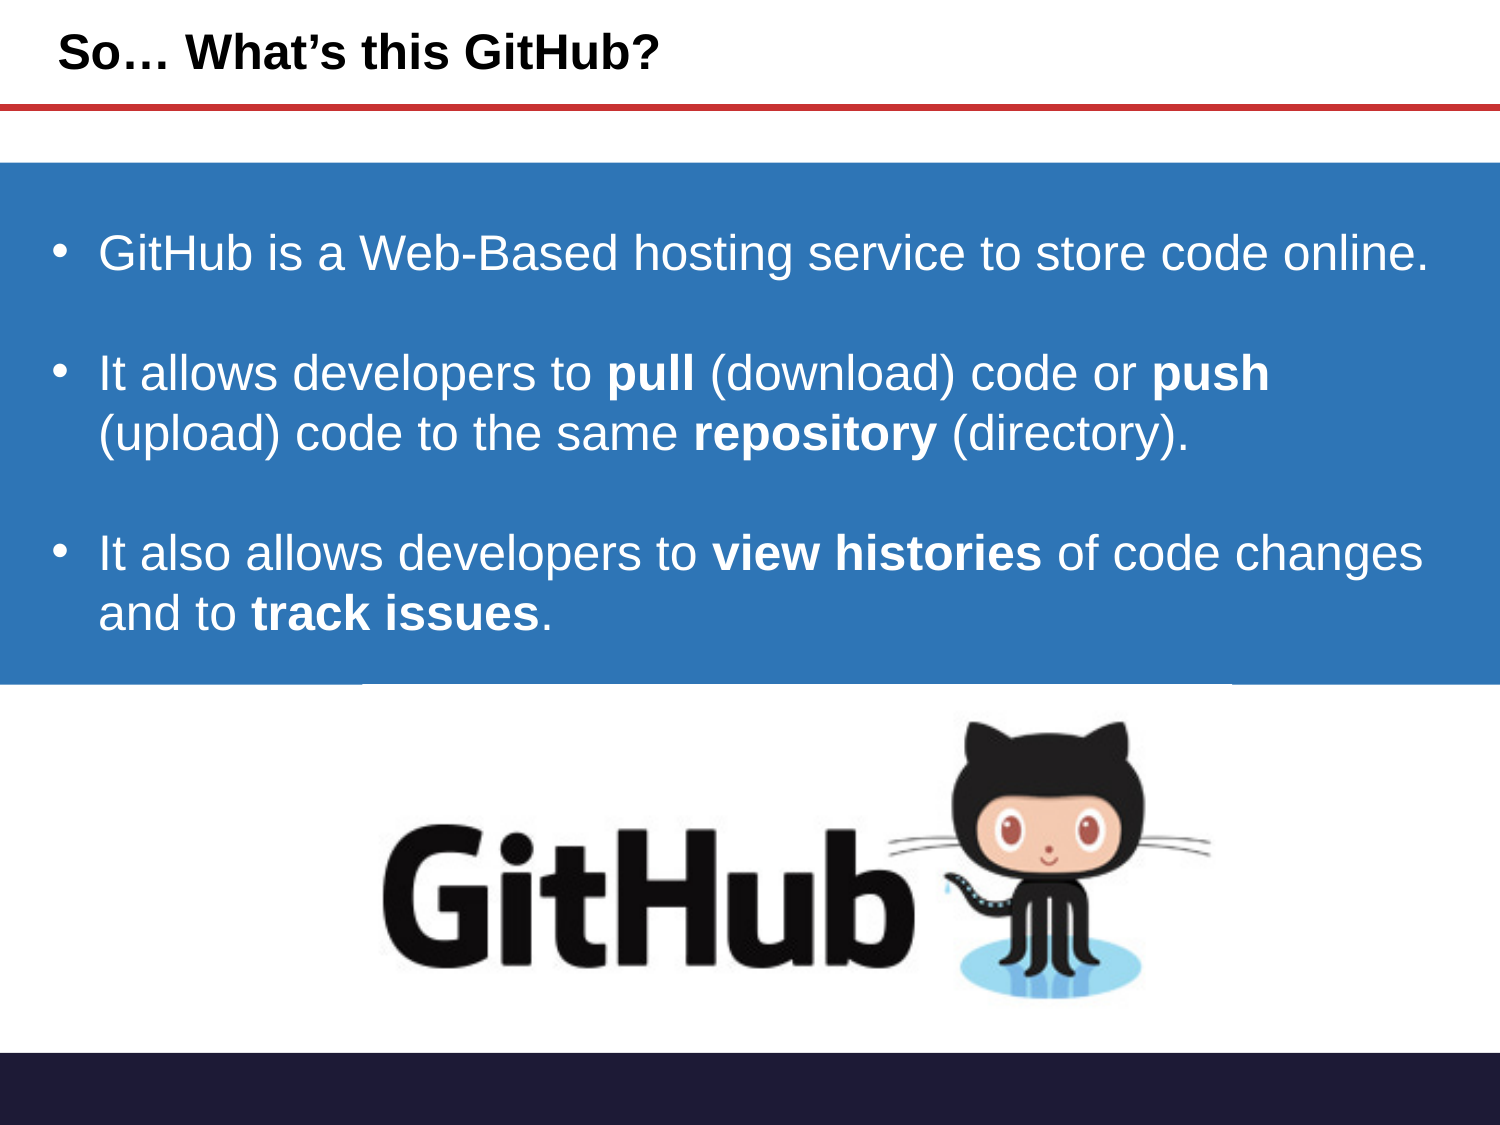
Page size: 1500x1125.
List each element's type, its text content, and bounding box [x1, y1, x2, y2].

text_box GitHub is a Web-Based hosting service to store code online. It allows developers to pull (download) code or push (upload) code to the same repository (directory). It also allows developers to view histories of code changes and to track issues. [43, 212, 1457, 648]
picture [362, 684, 1233, 1035]
title So… What’s this GitHub? [49, 0, 948, 108]
text_box [0, 162, 1500, 685]
